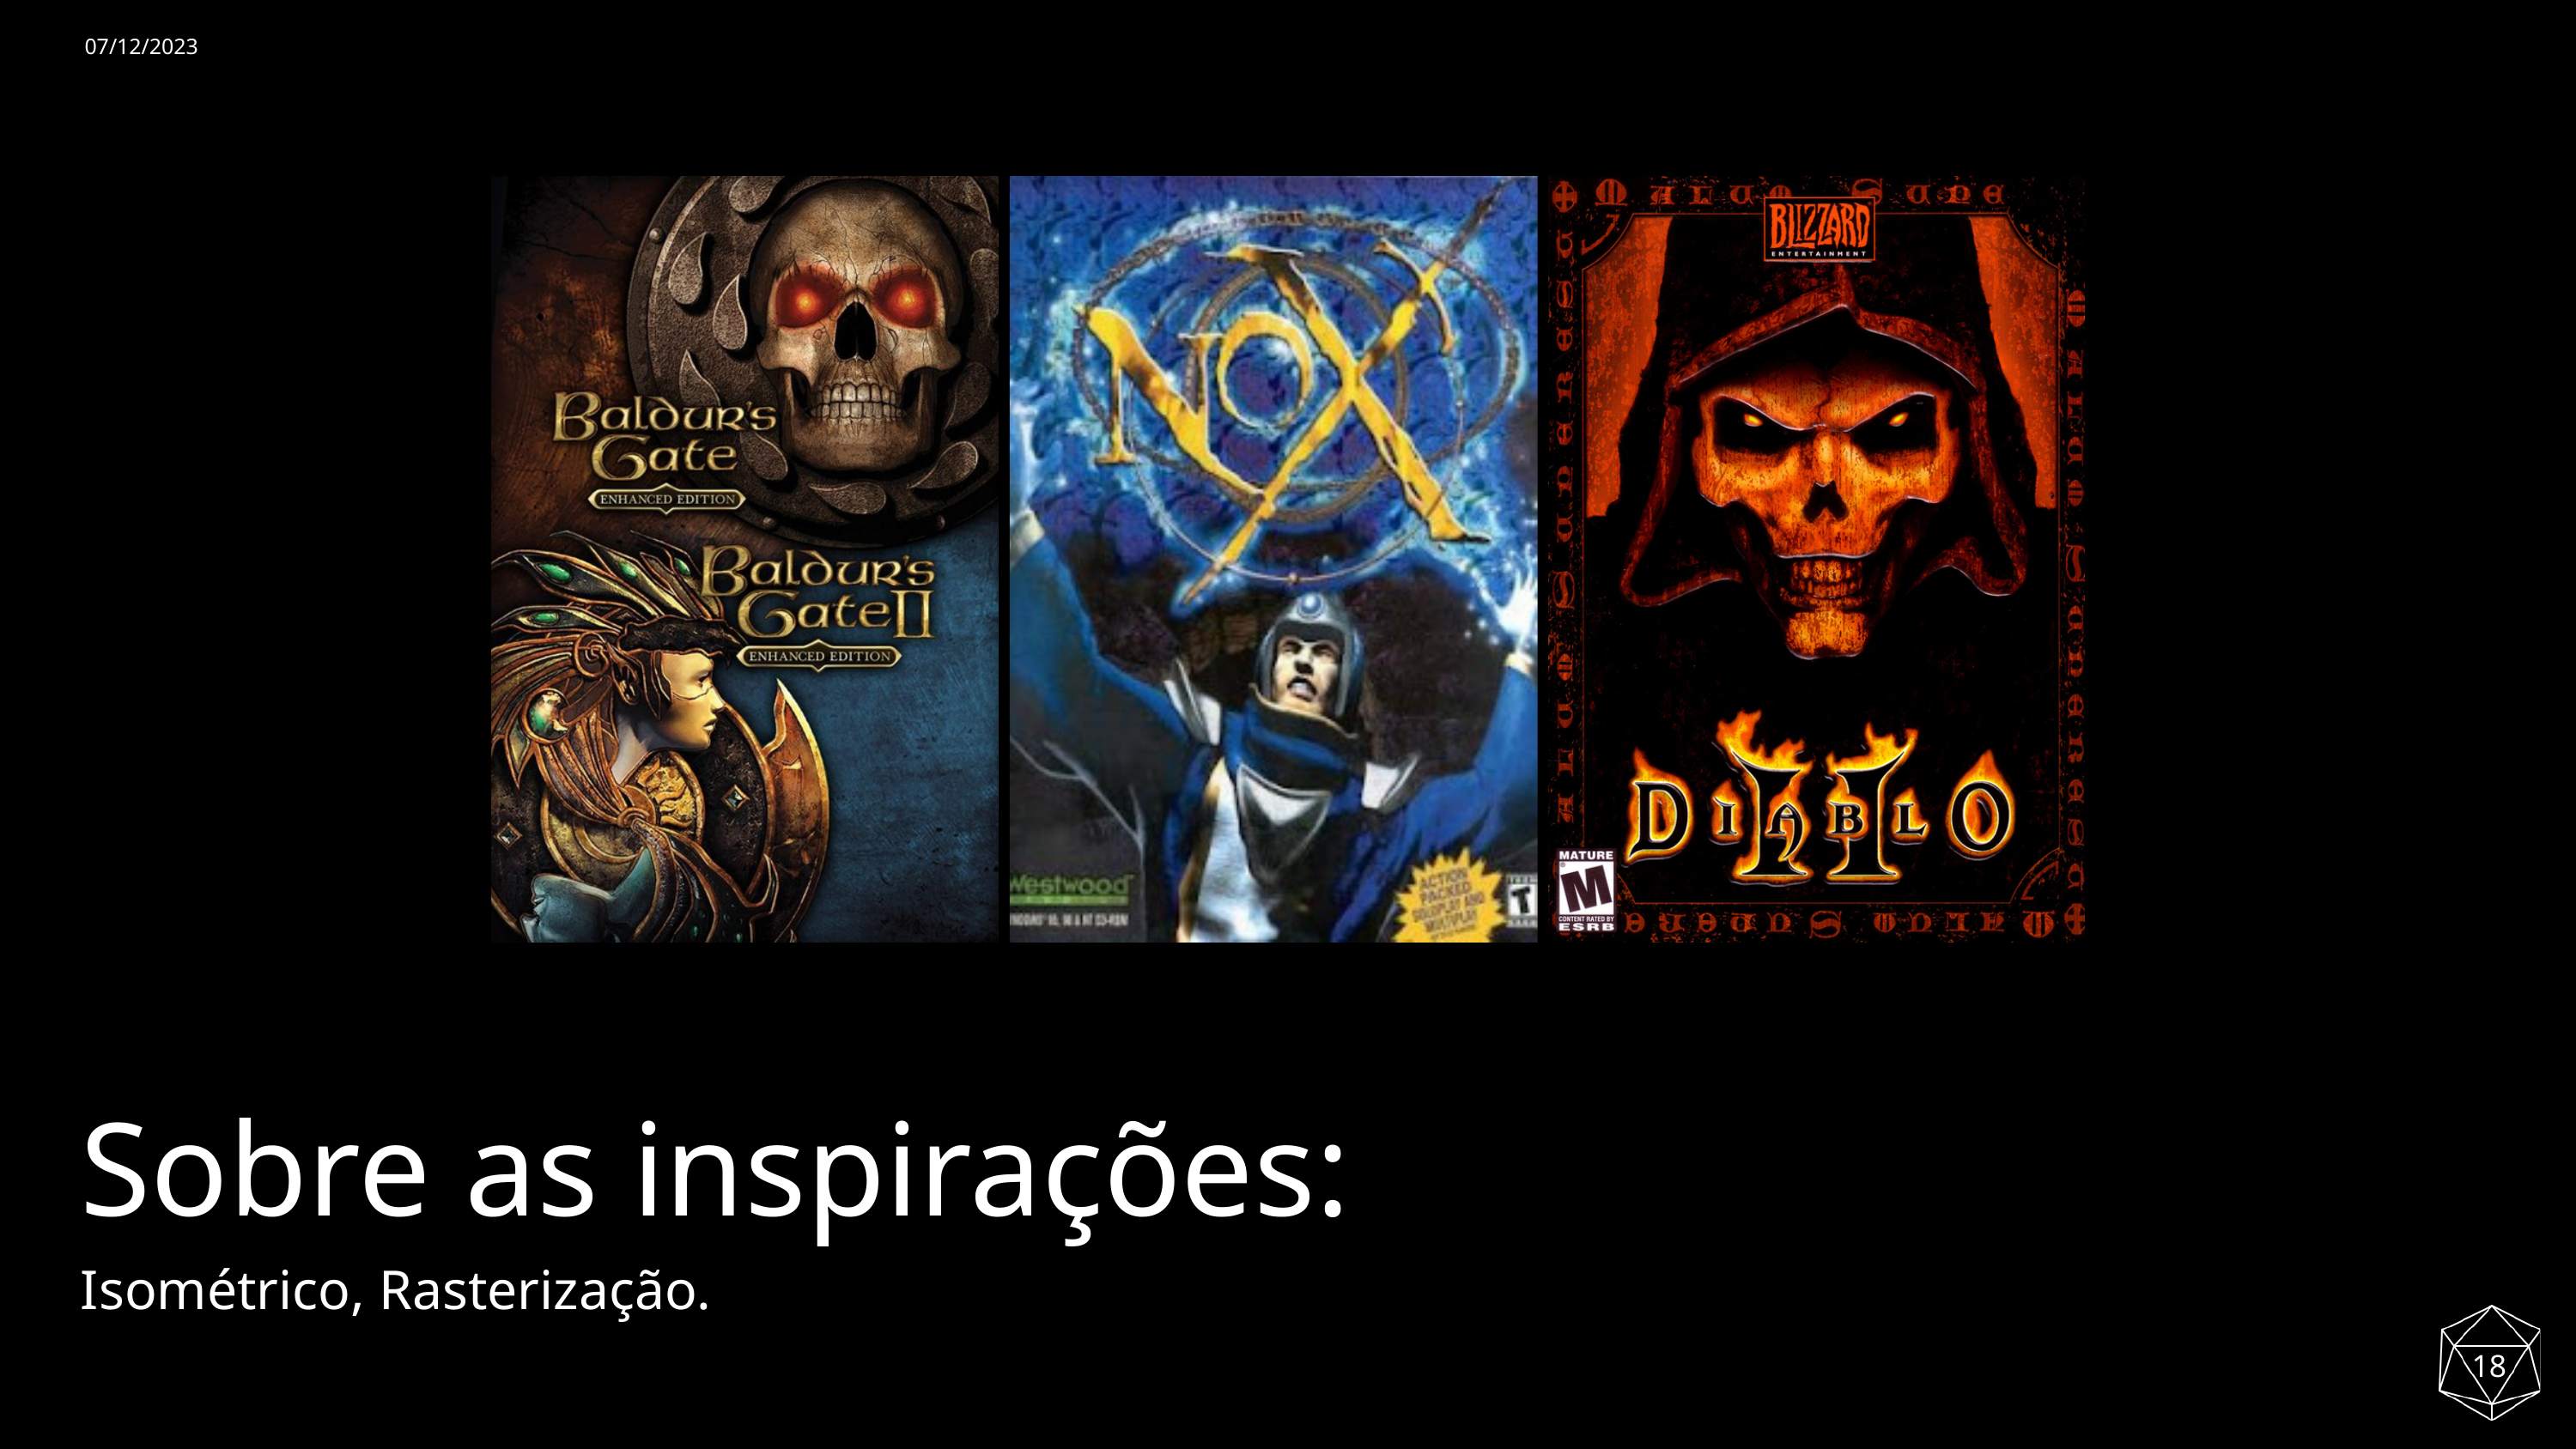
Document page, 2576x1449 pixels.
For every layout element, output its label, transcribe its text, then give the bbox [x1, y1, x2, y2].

text_box Isométrico, Rasterização. [81, 1242, 2422, 1320]
text_box Sobre as inspirações: [80, 1102, 2422, 1242]
text_box [1548, 176, 2086, 943]
text_box [2438, 1304, 2541, 1421]
text_box [1009, 176, 1538, 943]
text_box [490, 176, 999, 943]
text_box 07/12/2023 [84, 33, 639, 59]
text_box 18 [2471, 1340, 2507, 1426]
